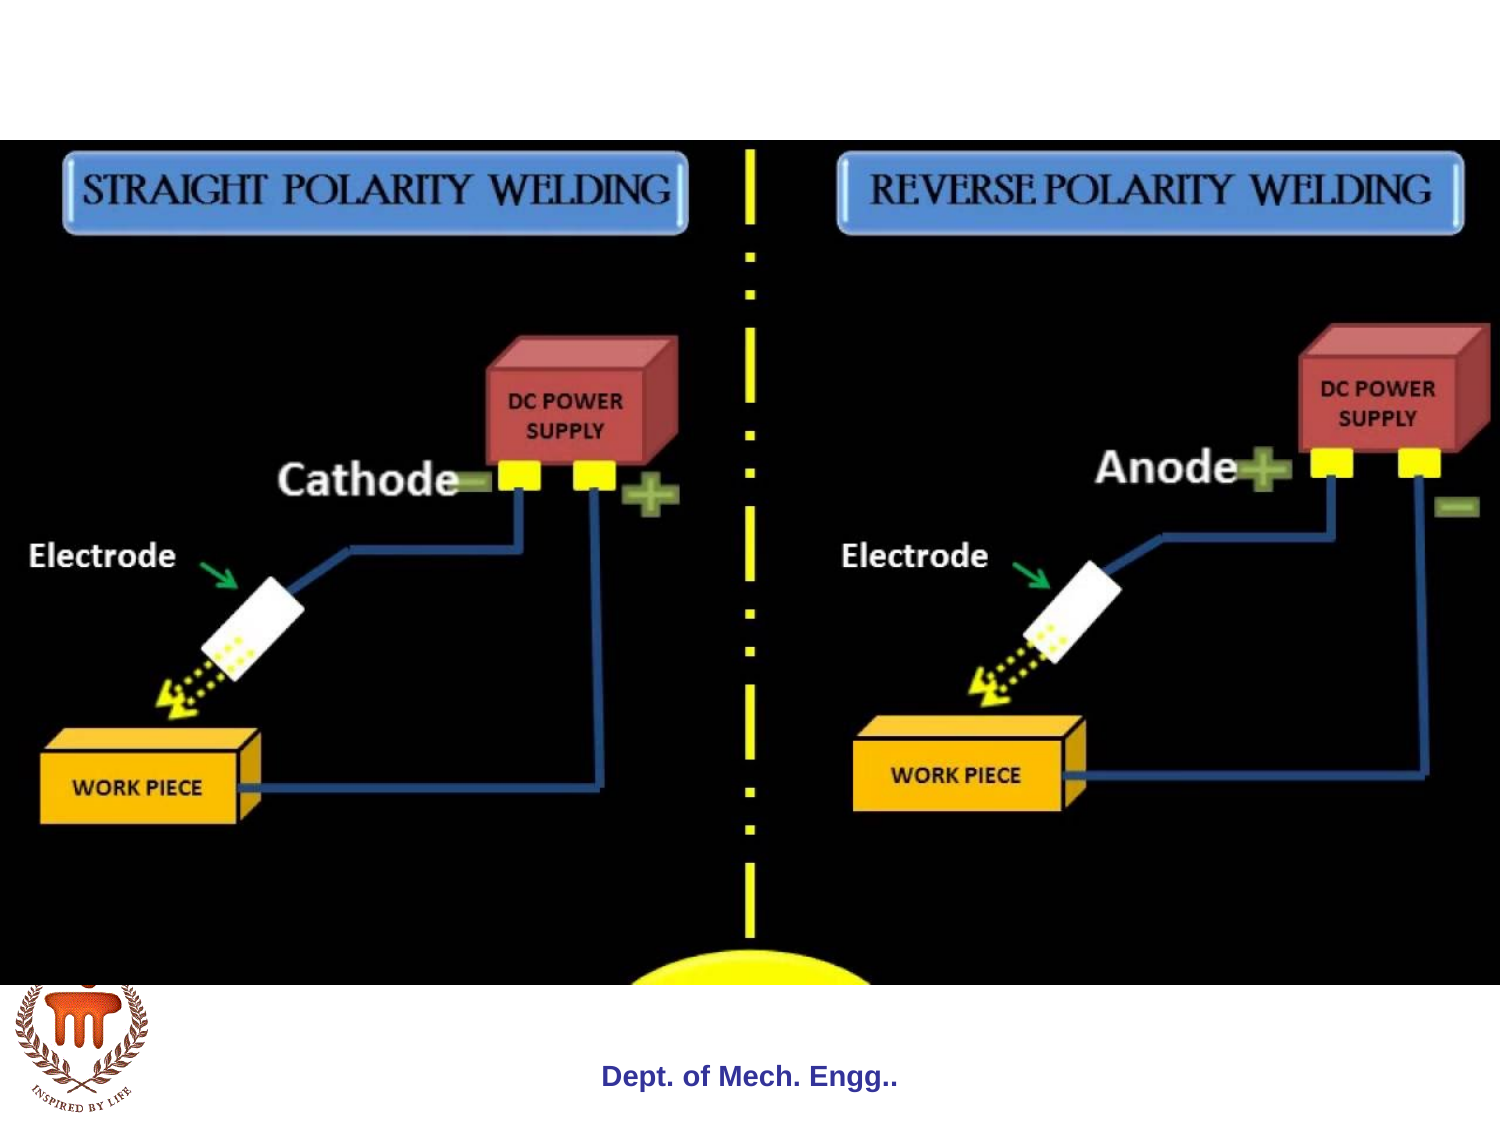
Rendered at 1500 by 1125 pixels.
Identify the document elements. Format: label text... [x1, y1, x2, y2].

picture [0, 140, 1500, 1118]
footer Dept. of Mech. Engg.. [512, 1049, 988, 1103]
